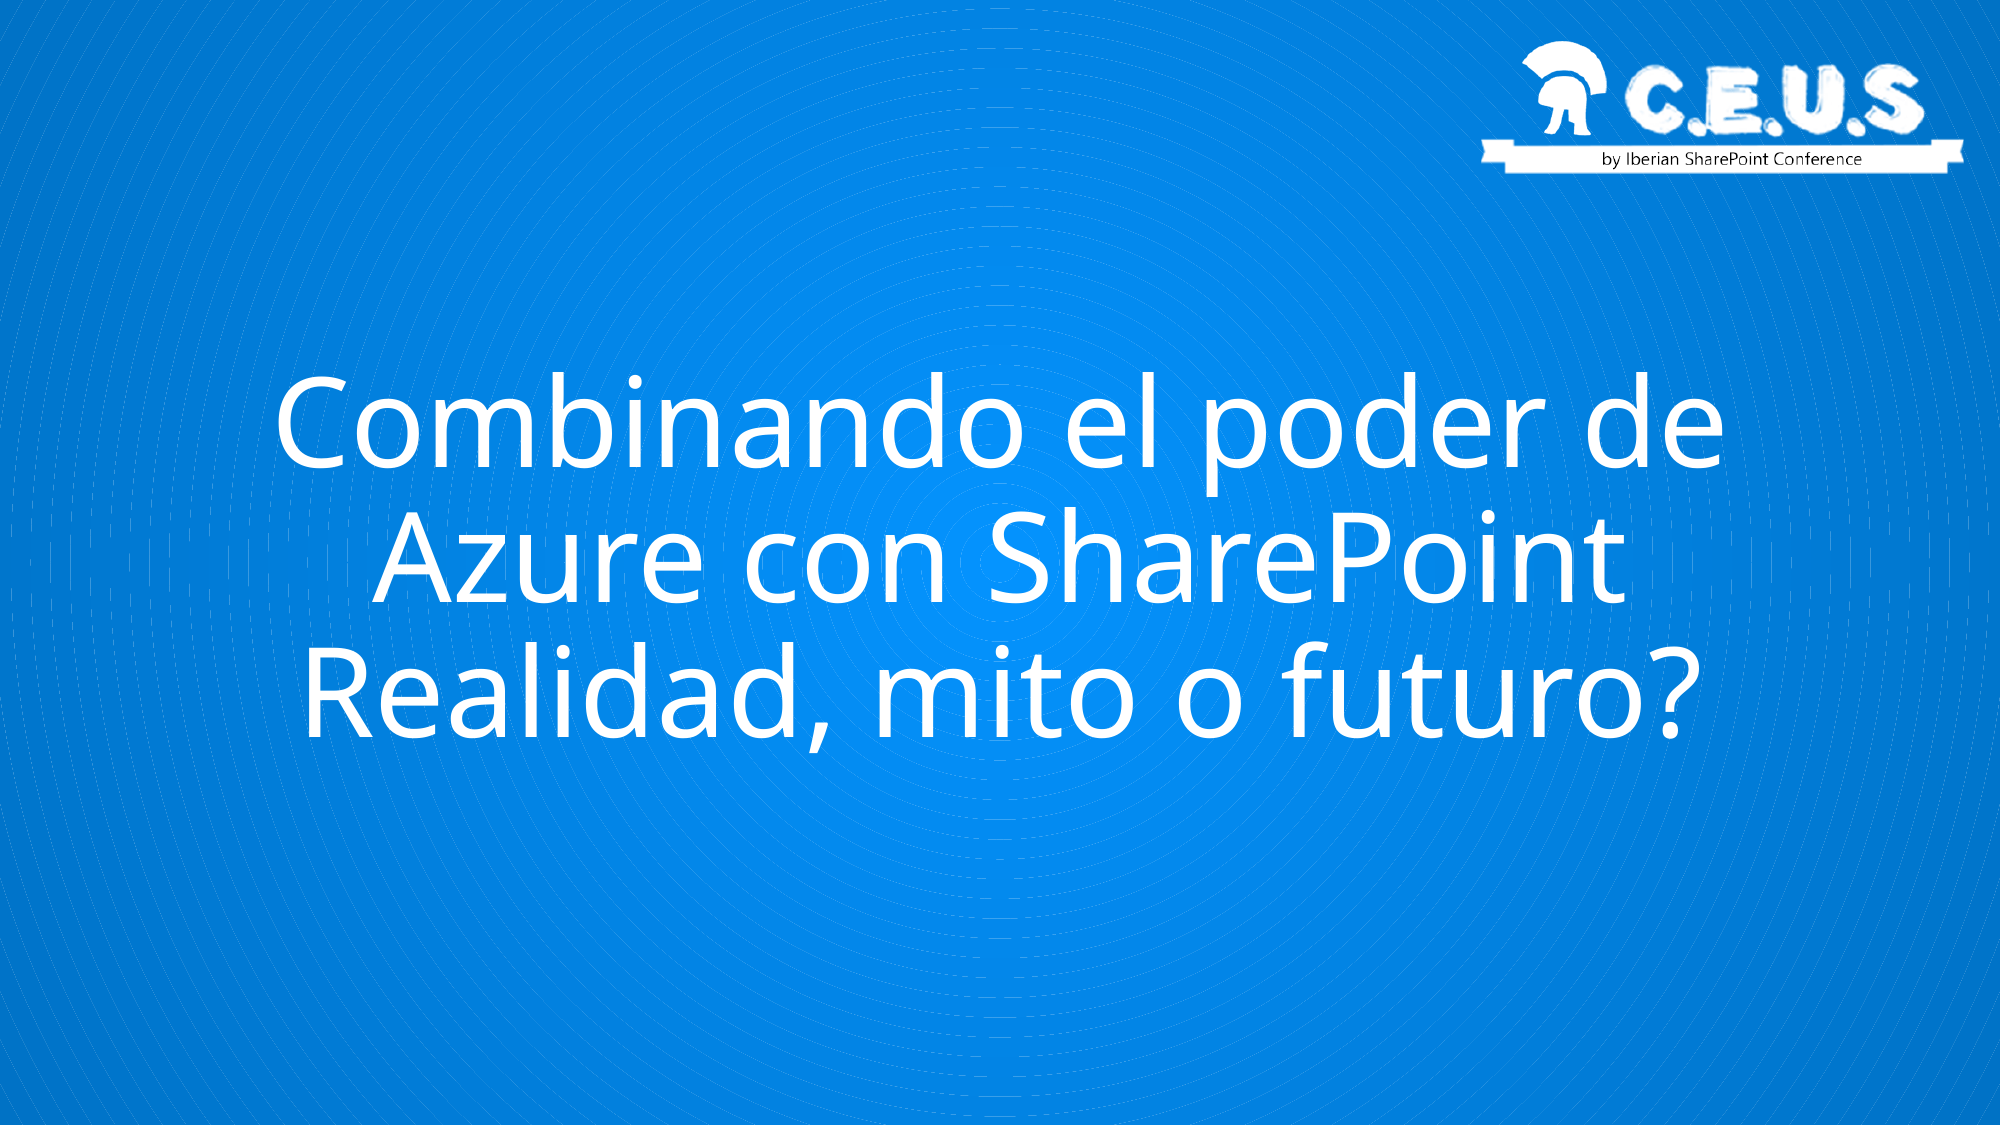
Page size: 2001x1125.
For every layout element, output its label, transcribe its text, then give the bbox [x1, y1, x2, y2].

title Combinando el poder de Azure con SharePoint Realidad, mito o futuro? [137, 453, 1863, 672]
picture [1464, 23, 1975, 194]
